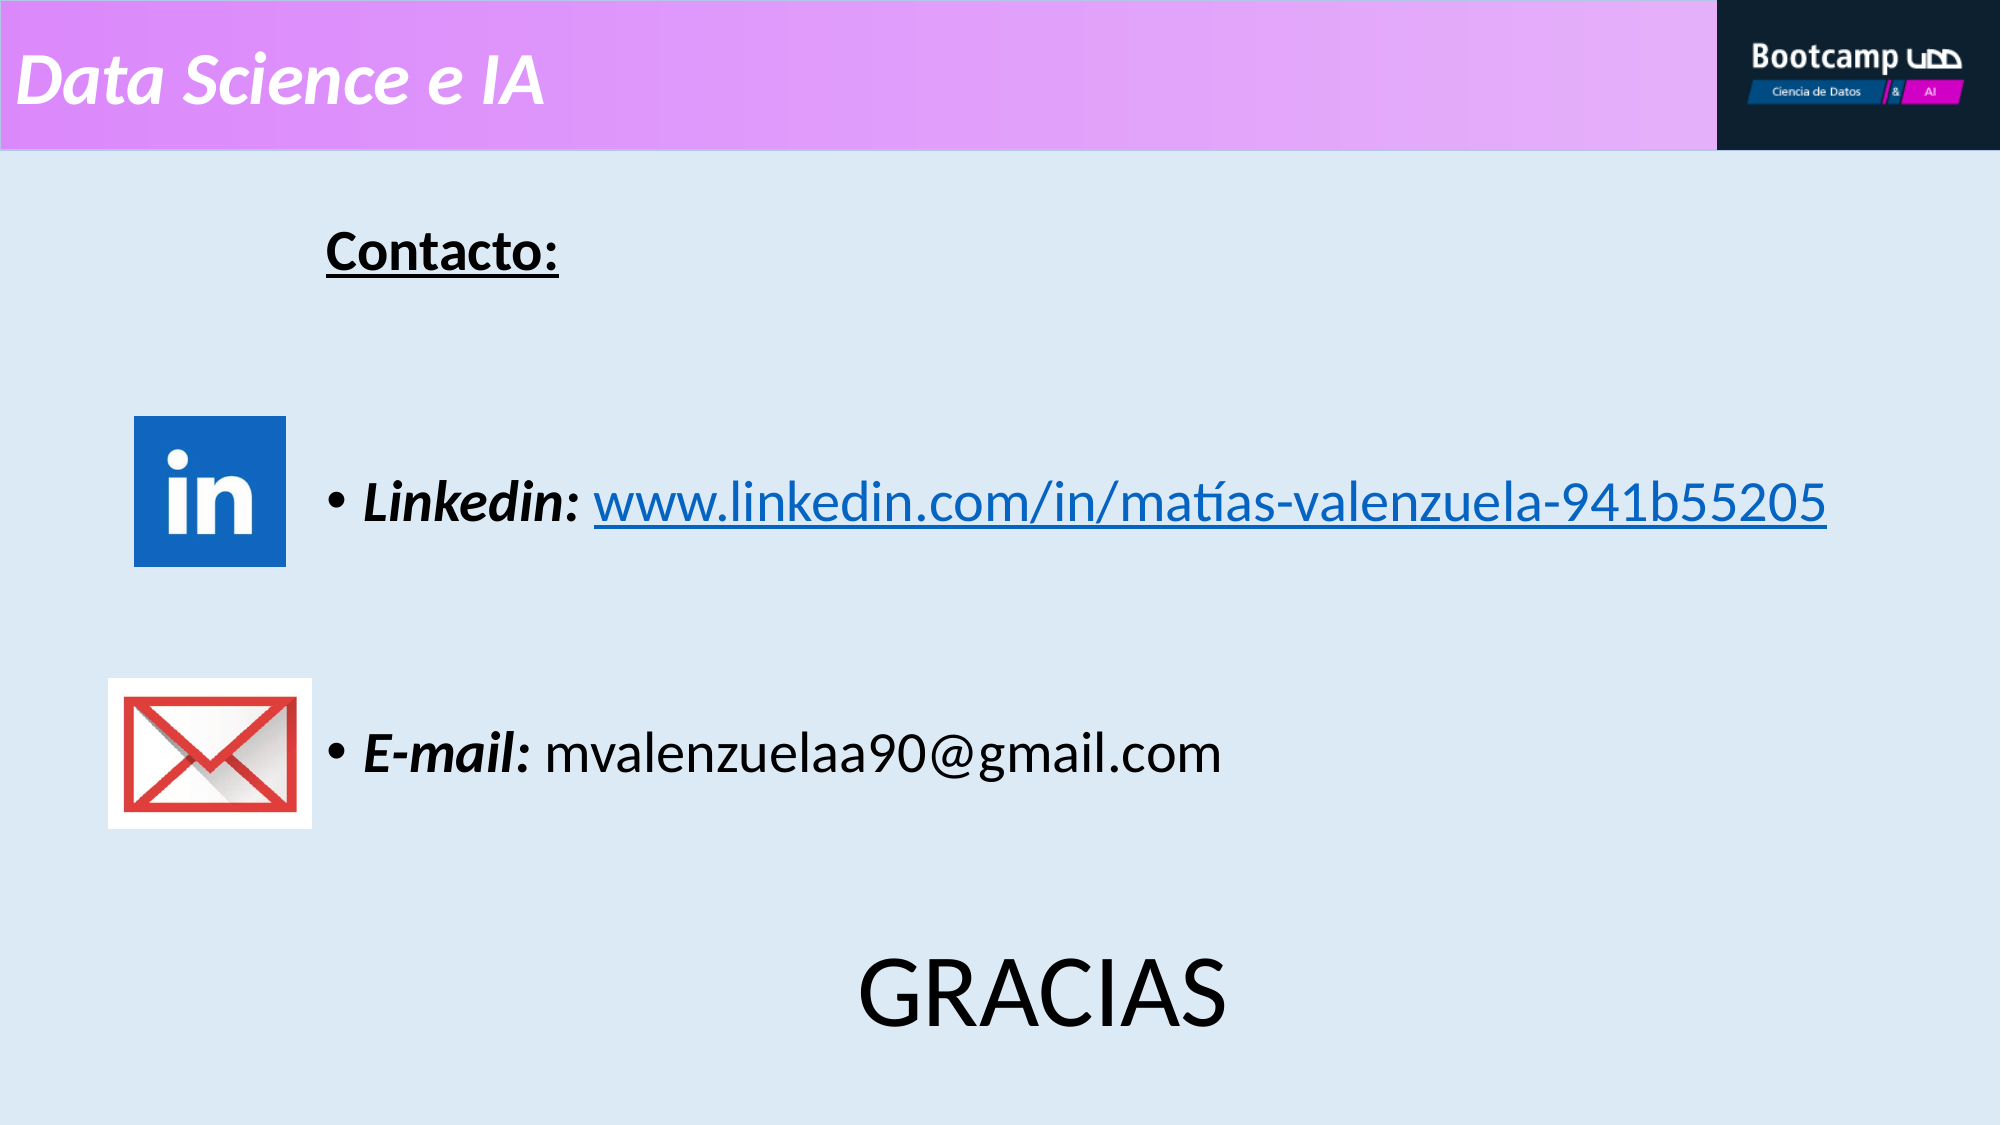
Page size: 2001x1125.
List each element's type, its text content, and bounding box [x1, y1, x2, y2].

list Contacto: Linkedin: www.linkedin.com/in/matías-valenzuela-941b55205 E-mail: mvalenzuelaa90@gmail.com [311, 212, 1863, 1027]
picture [107, 678, 312, 829]
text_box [0, 0, 2000, 150]
picture [134, 416, 286, 567]
text_box GRACIAS [842, 907, 1293, 1098]
